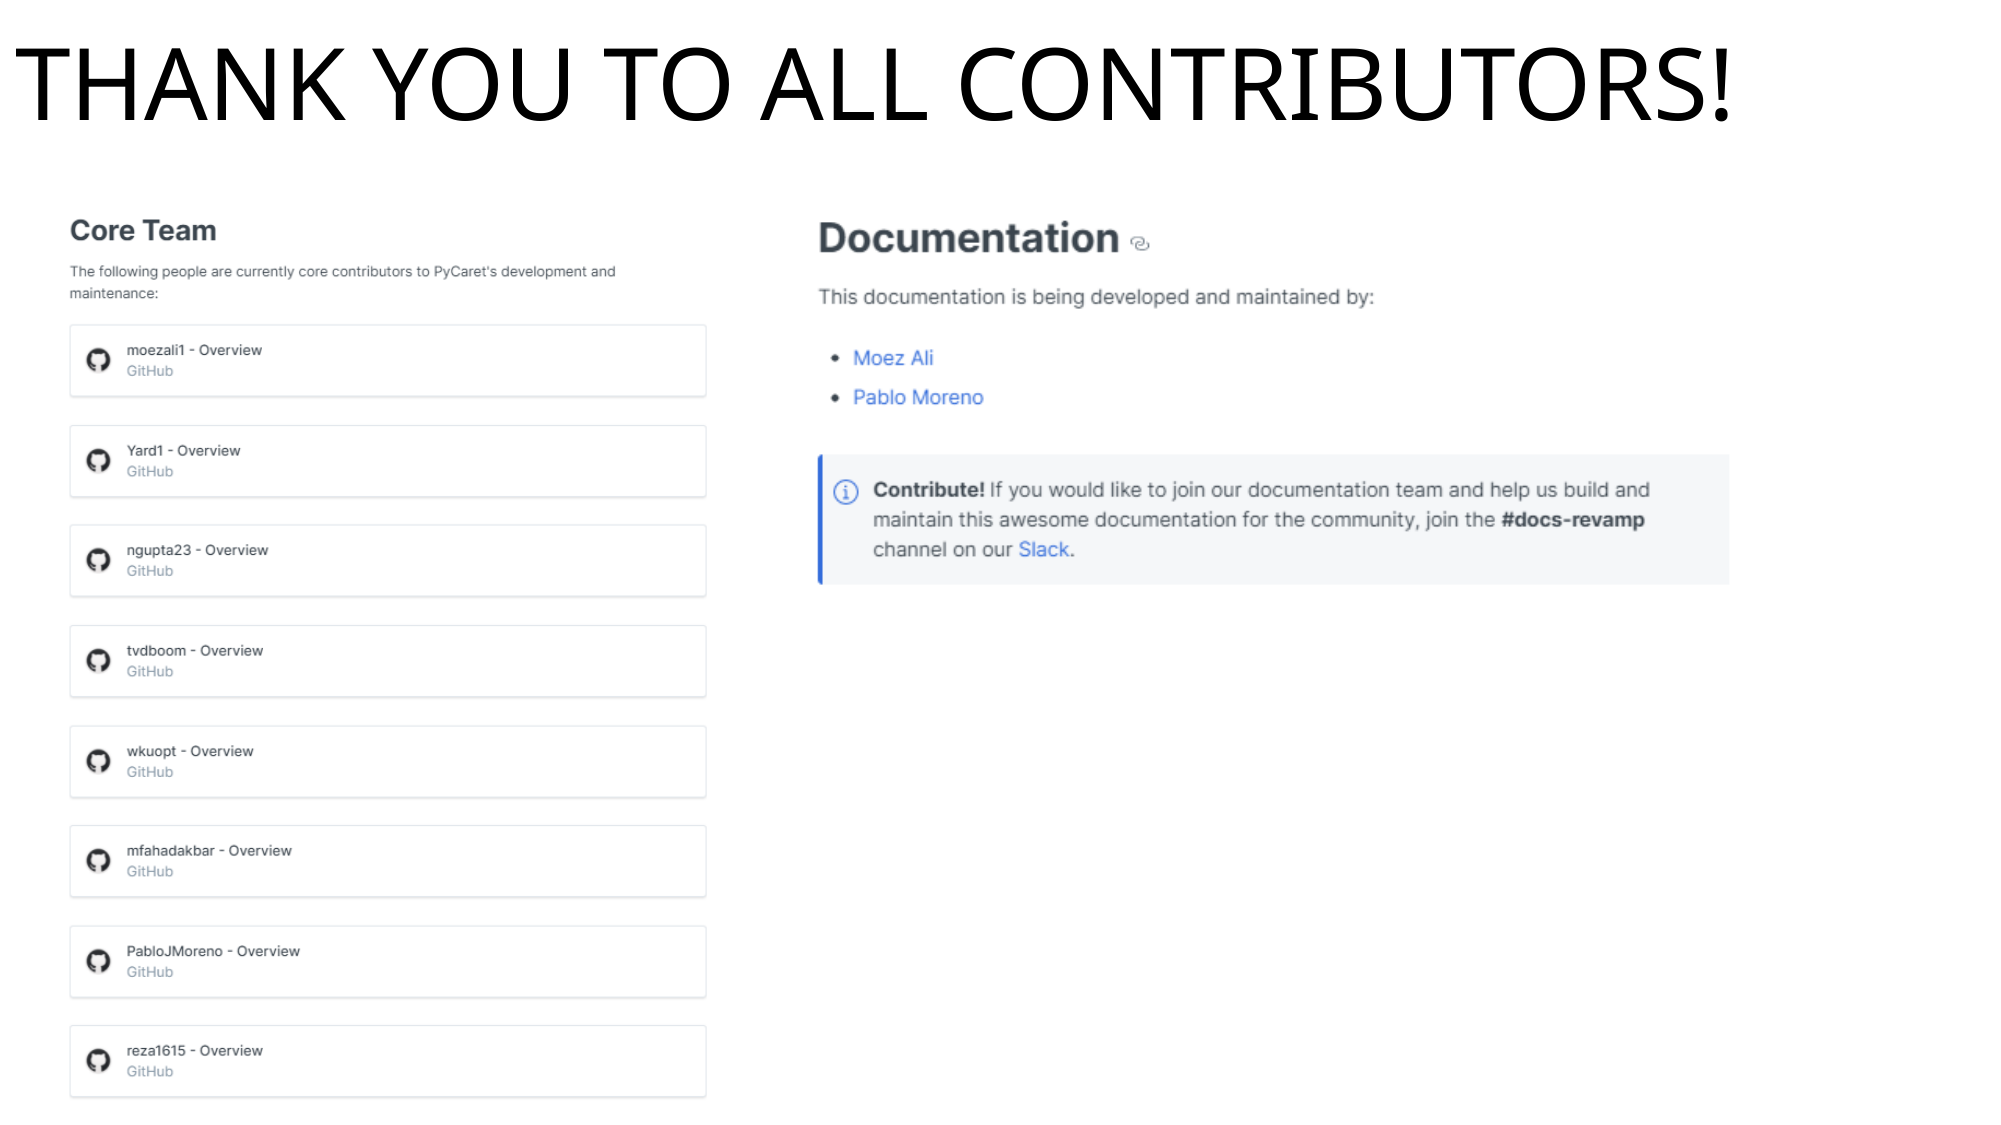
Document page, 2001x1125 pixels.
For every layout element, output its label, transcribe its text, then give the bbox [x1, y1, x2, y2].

picture [51, 201, 722, 1107]
picture [814, 163, 1743, 599]
title THANK YOU TO ALL CONTRIBUTORS! [0, 18, 1864, 145]
